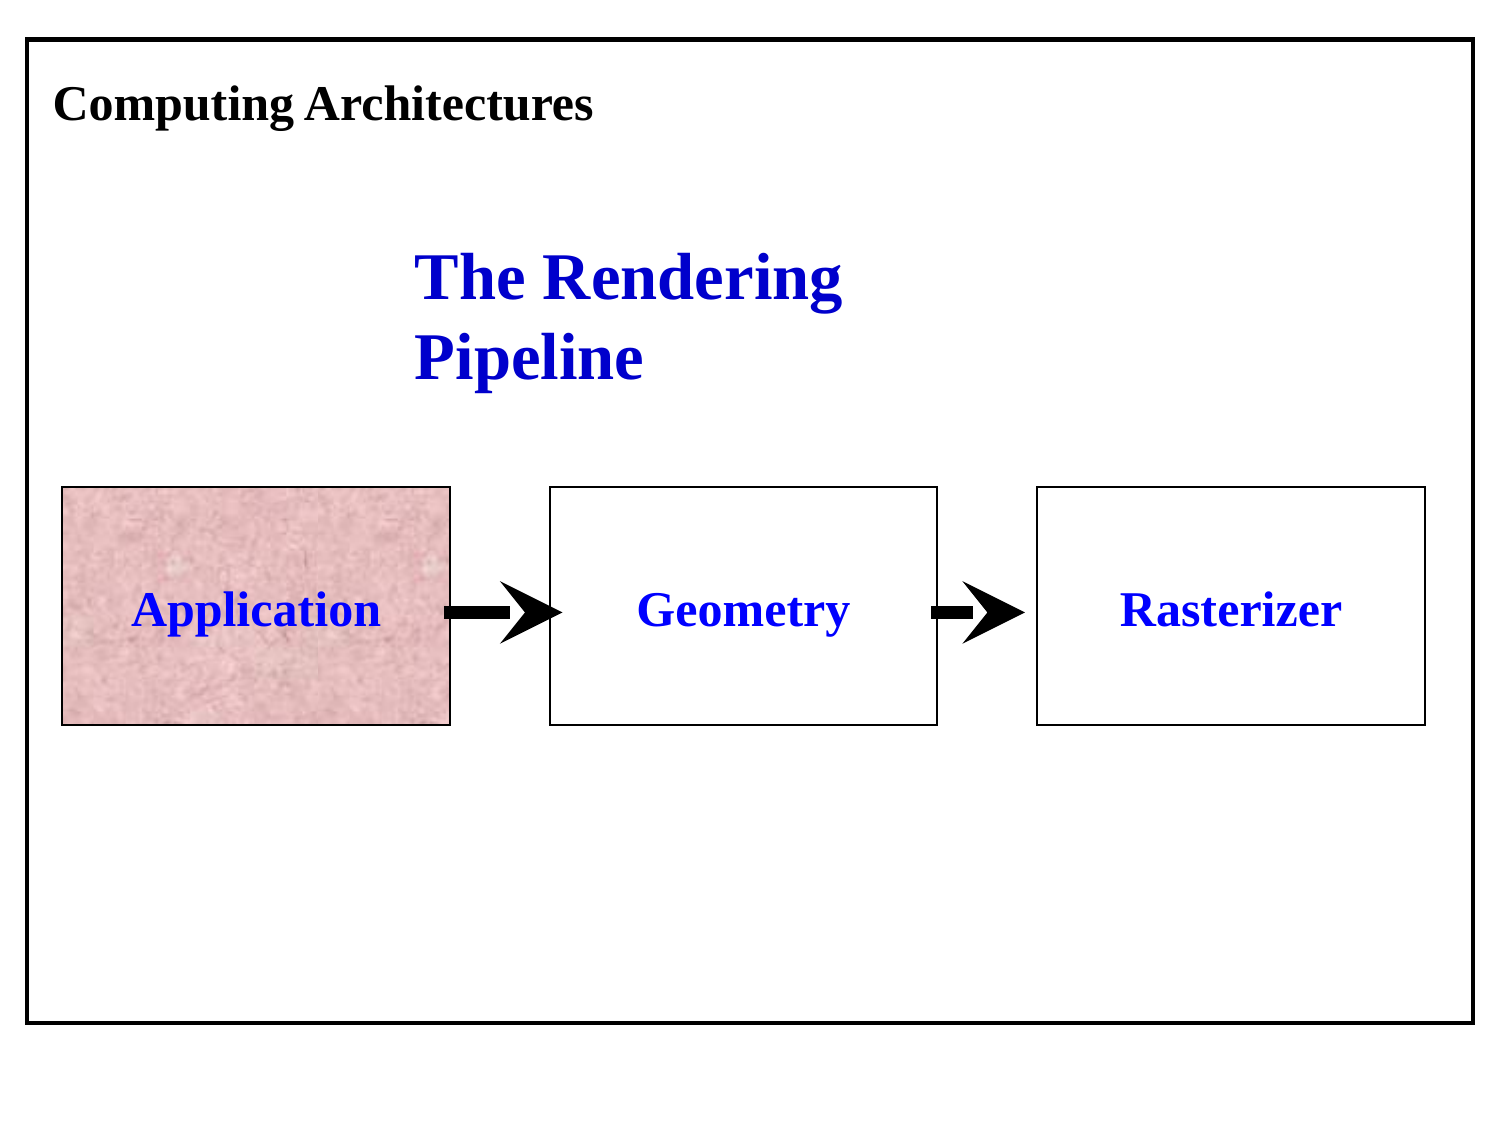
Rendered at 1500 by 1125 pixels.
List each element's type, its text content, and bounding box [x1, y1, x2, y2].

text_box Computing Architectures [37, 62, 888, 138]
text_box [62, 487, 1426, 726]
text_box [324, 37, 1238, 113]
text_box The Rendering Pipeline [399, 224, 1105, 320]
